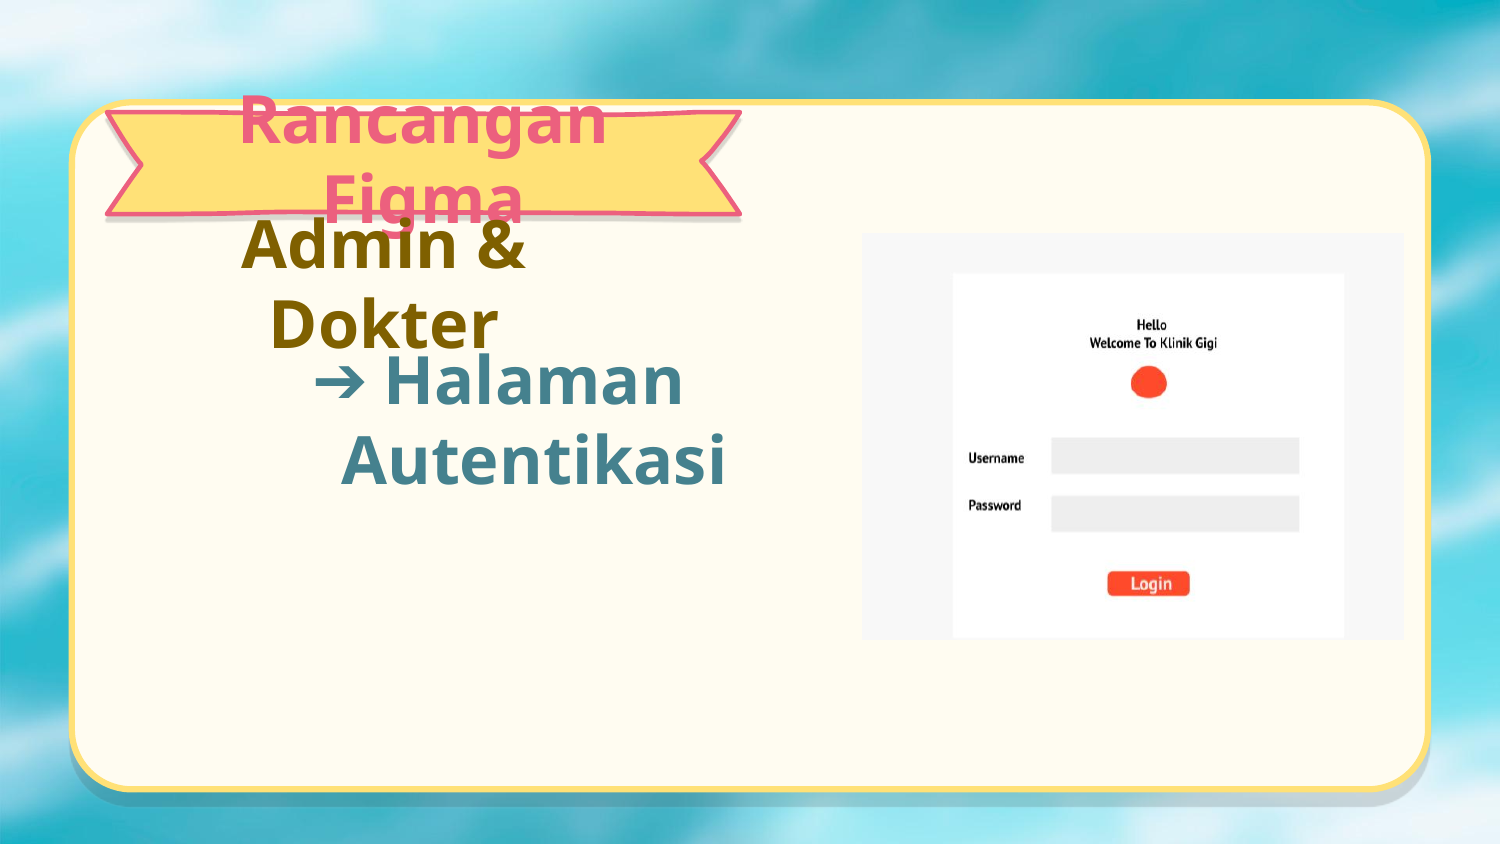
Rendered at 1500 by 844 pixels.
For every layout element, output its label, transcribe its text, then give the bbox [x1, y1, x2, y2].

text_box [106, 203, 740, 215]
title Rancangan Figma [113, 112, 734, 203]
text_box [734, 112, 740, 122]
picture [0, 0, 1500, 844]
text_box [106, 112, 113, 123]
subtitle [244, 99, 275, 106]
title Admin & Dokter [129, 246, 640, 317]
title Halaman Autentikasi [99, 348, 856, 487]
